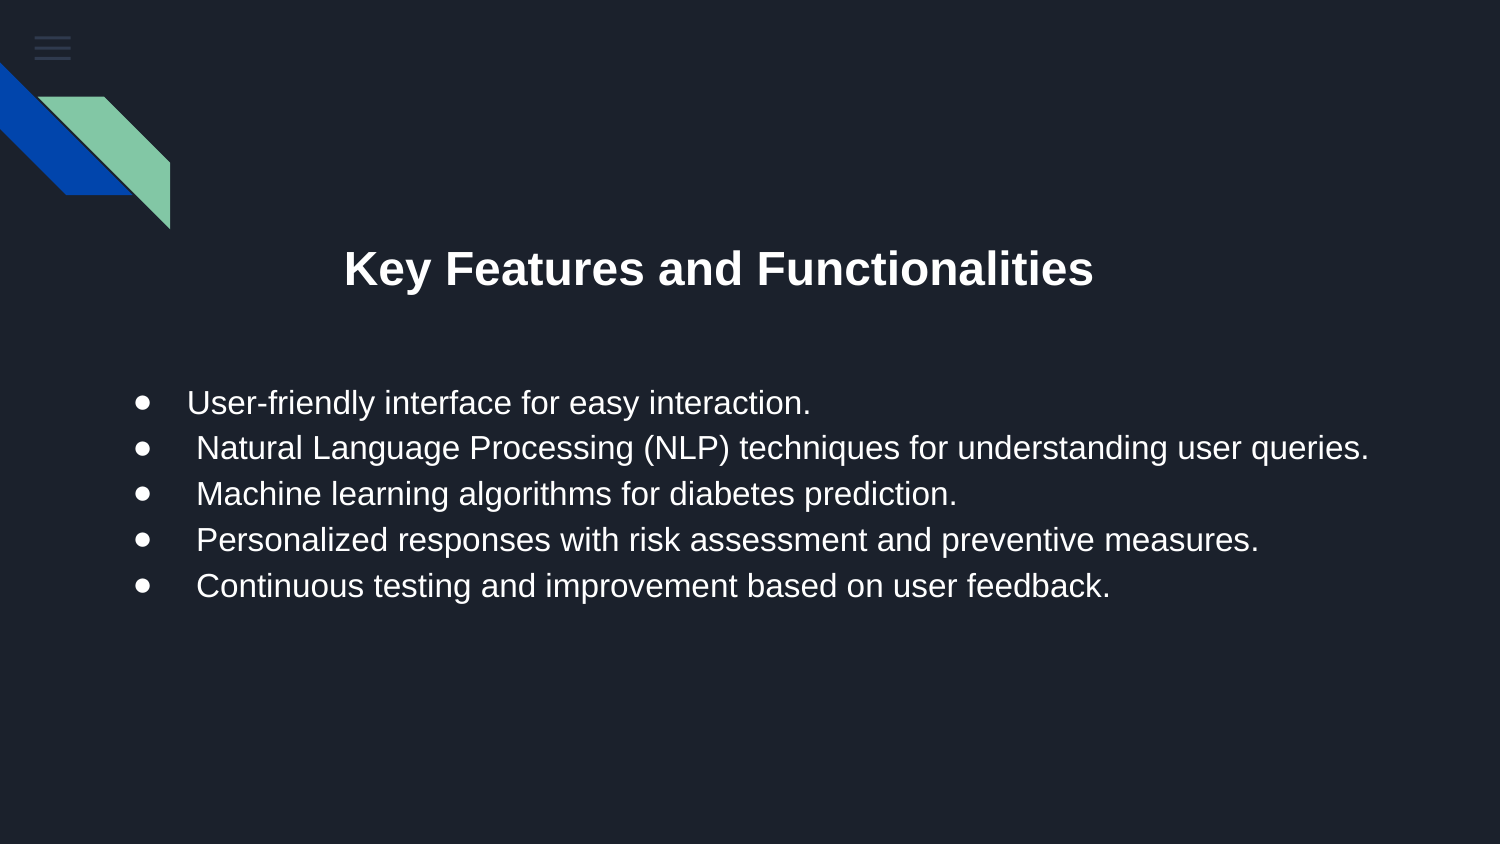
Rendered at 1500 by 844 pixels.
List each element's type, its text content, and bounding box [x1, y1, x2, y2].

text_box Key Features and Functionalities [251, 214, 1189, 289]
text_box User-friendly interface for easy interaction. Natural Language Processing (NLP) techniques for understanding user queries. Machine learning algorithms for diabetes prediction. Personalized responses with risk assessment and preventive measures. Continuous testing and improvement based on user feedback. [96, 361, 1500, 618]
